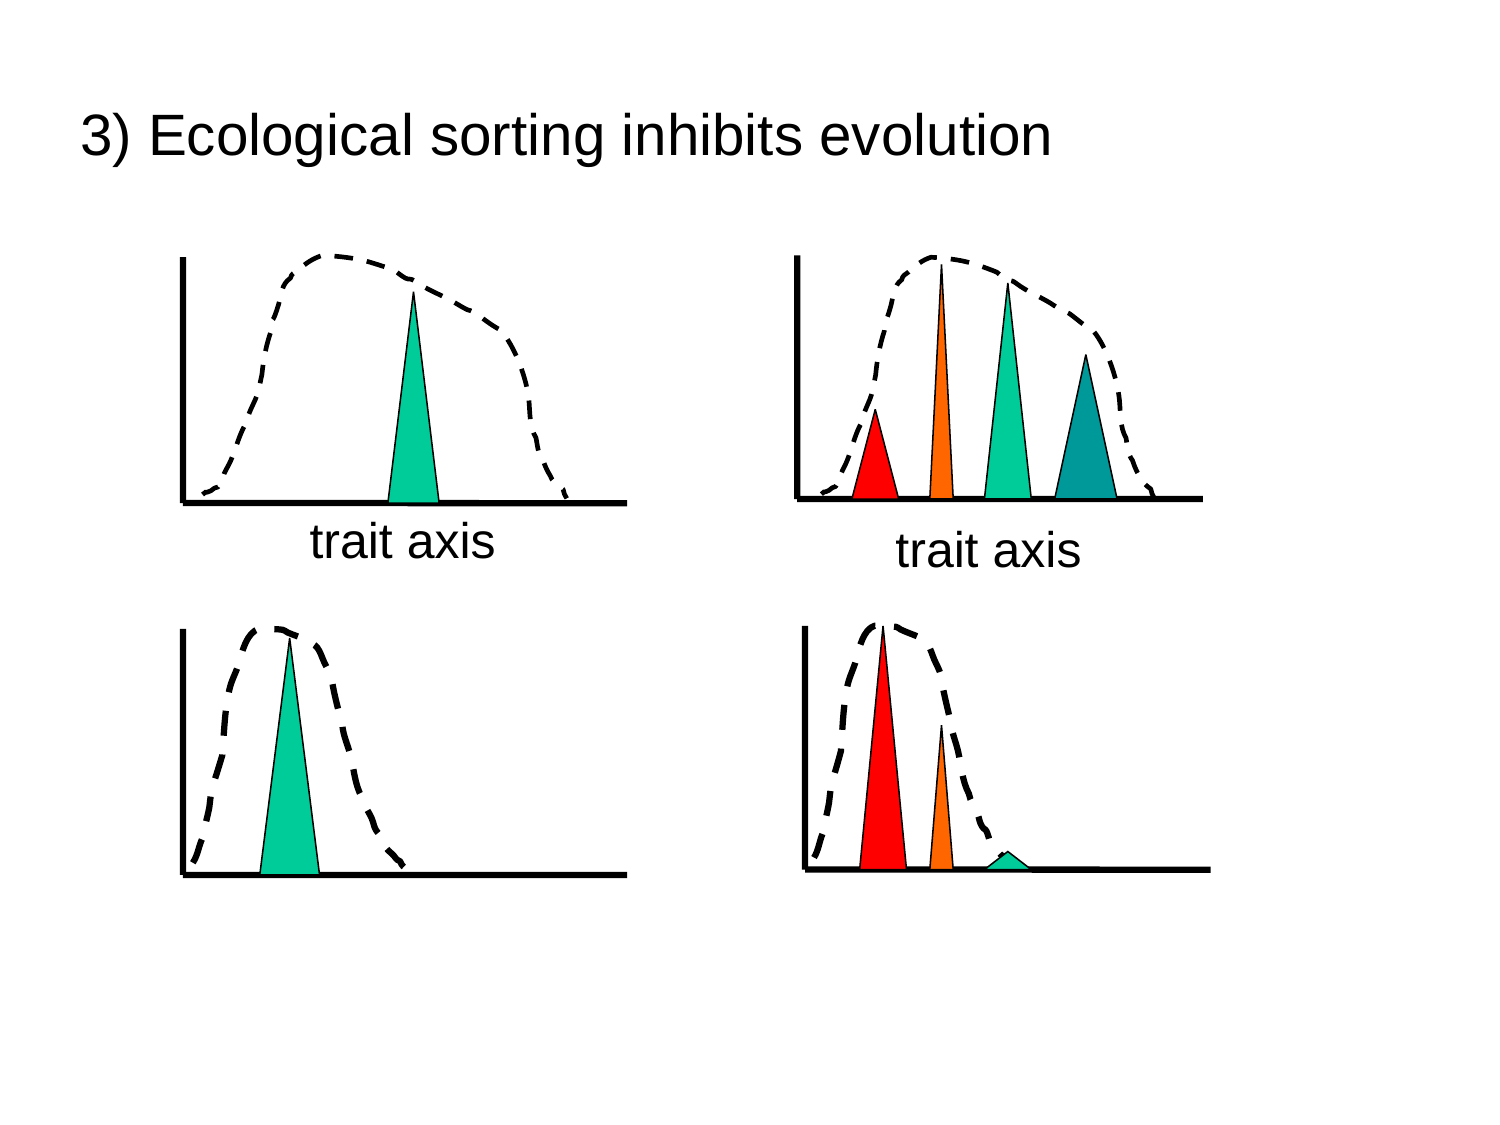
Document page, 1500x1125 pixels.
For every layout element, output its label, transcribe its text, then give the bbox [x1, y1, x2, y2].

text_box 3) Ecological sorting inhibits evolution [64, 19, 1459, 174]
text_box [182, 255, 628, 876]
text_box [796, 255, 1211, 870]
